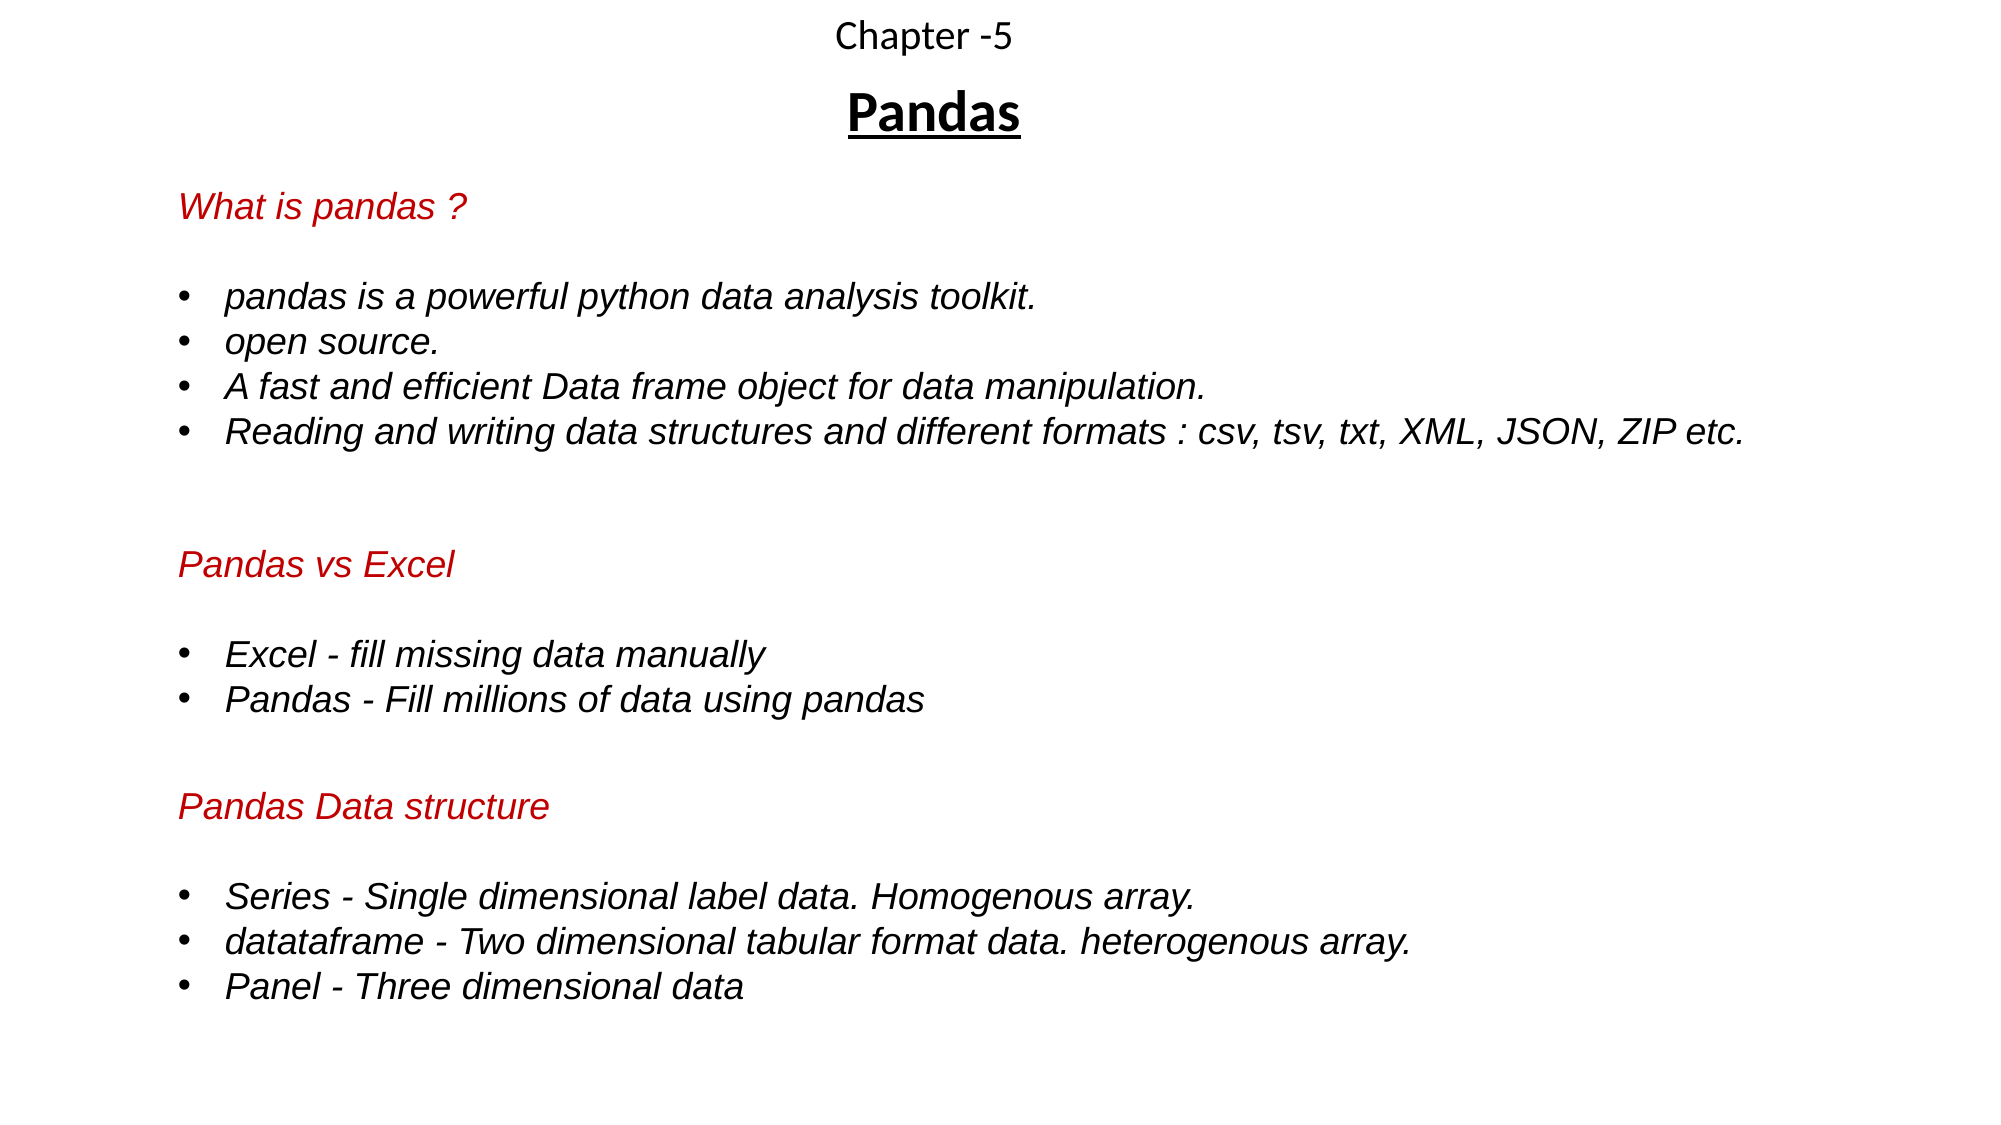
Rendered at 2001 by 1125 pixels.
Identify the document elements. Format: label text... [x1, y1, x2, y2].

text_box Pandas Data structure Series - Single dimensional label data. Homogenous array. datataframe - Two dimensional tabular format data. heterogenous array. Panel - Three dimensional data [163, 774, 1471, 1060]
text_box Chapter -5 [820, 0, 1029, 65]
text_box Pandas [404, 65, 1235, 151]
text_box Pandas vs Excel Excel - fill missing data manually Pandas - Fill millions of data using pandas [163, 532, 1164, 772]
text_box What is pandas ? pandas is a powerful python data analysis toolkit. open source. A fast and efficient Data frame object for data manipulation. Reading and writing data structures and different formats : csv, tsv, txt, XML, JSON, ZIP etc. [163, 175, 1897, 505]
